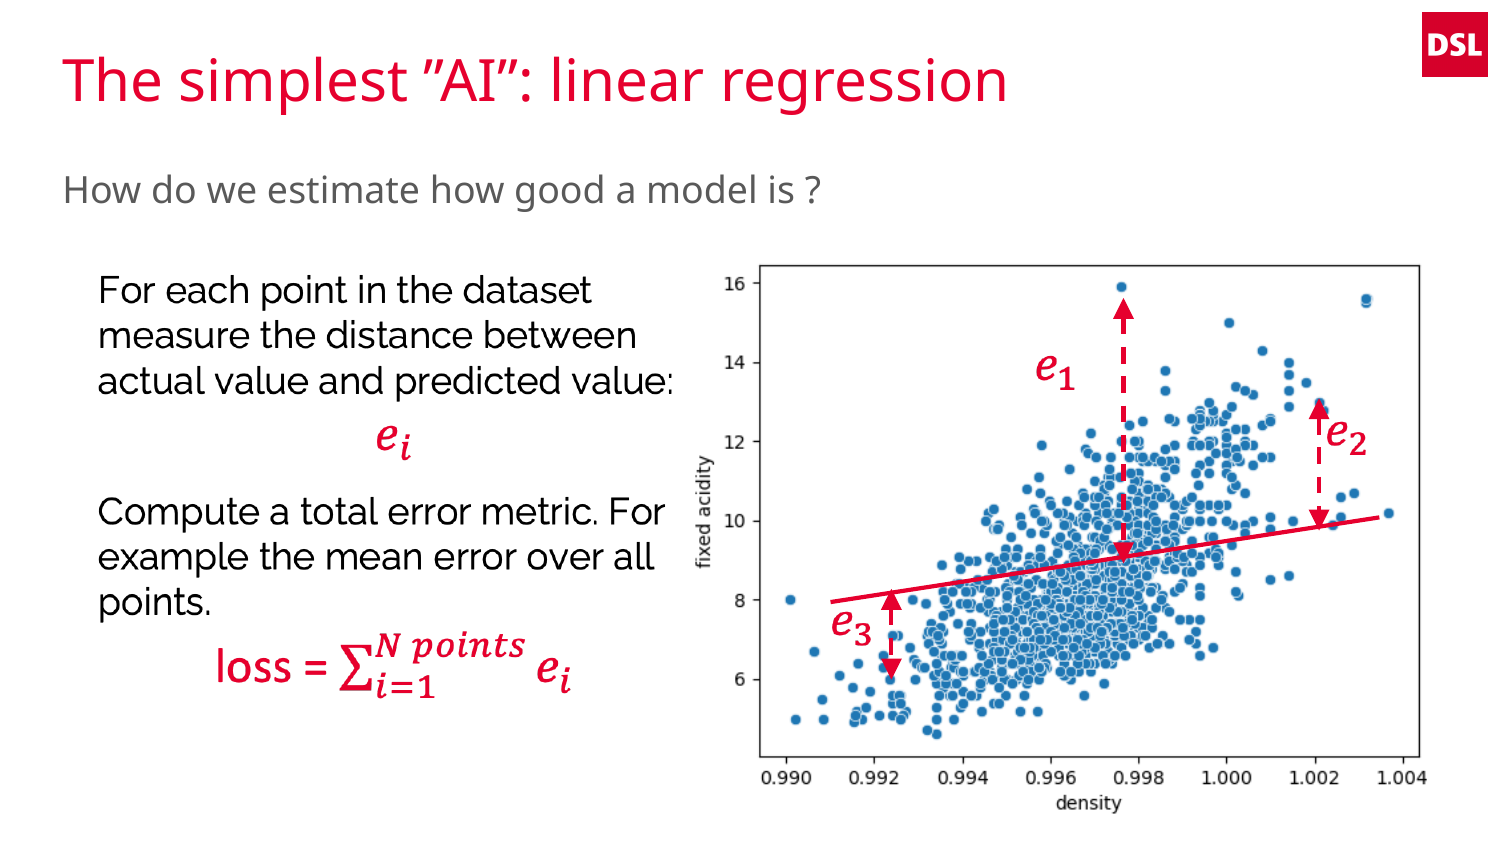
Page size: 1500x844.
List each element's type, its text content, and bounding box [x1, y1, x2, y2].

list How do we estimate how good a model is ? [51, 151, 1449, 712]
text_box [86, 260, 684, 469]
title The simplest ”AI”: linear regression [51, 35, 1449, 130]
picture [1422, 12, 1488, 77]
picture [686, 259, 1500, 827]
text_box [830, 517, 1380, 603]
text_box [86, 482, 681, 706]
